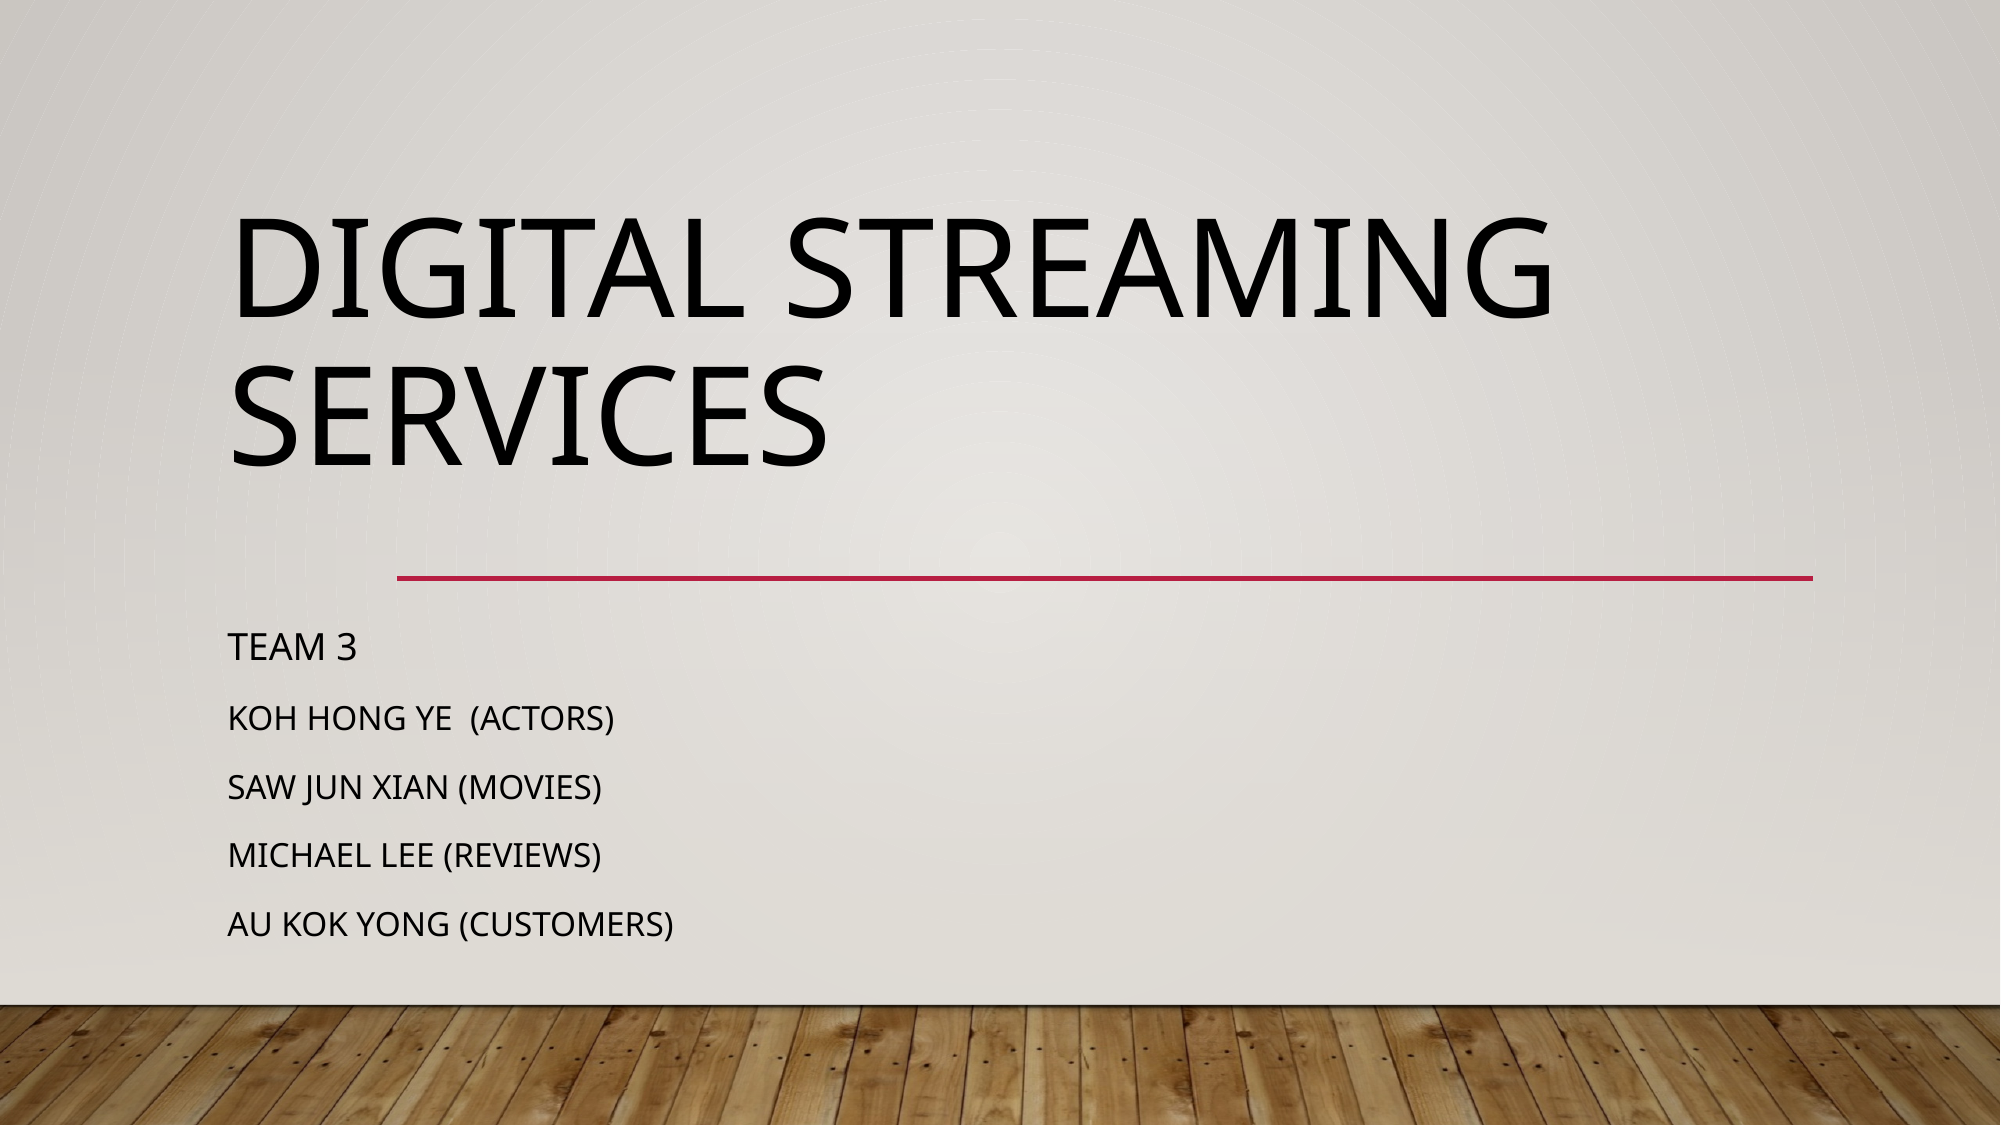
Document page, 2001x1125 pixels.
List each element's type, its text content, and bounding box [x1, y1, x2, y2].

picture [0, 1005, 2000, 1125]
subtitle Team 3 KOH HONG YE (ACTORS) Saw jun xian (movies) Michael lee (reviews) Au kok yong (customers) [212, 599, 1661, 741]
title Digital Streaming Services [212, 148, 1661, 496]
